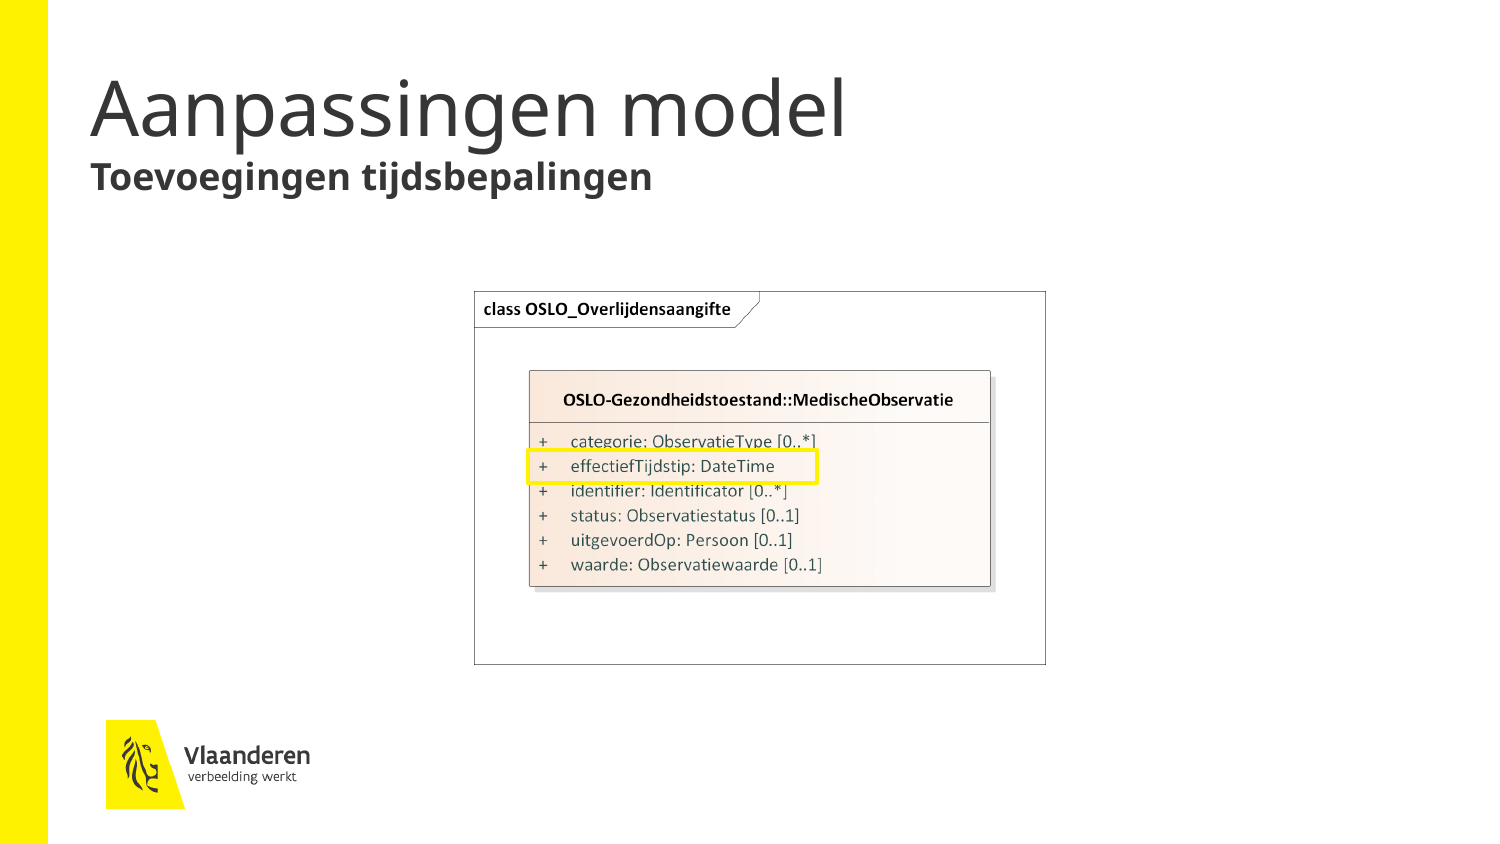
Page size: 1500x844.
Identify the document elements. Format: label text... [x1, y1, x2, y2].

title Aanpassingen model Toevoegingen tijdsbepalingen [75, 42, 1292, 181]
picture [472, 289, 1047, 666]
picture [106, 720, 333, 809]
